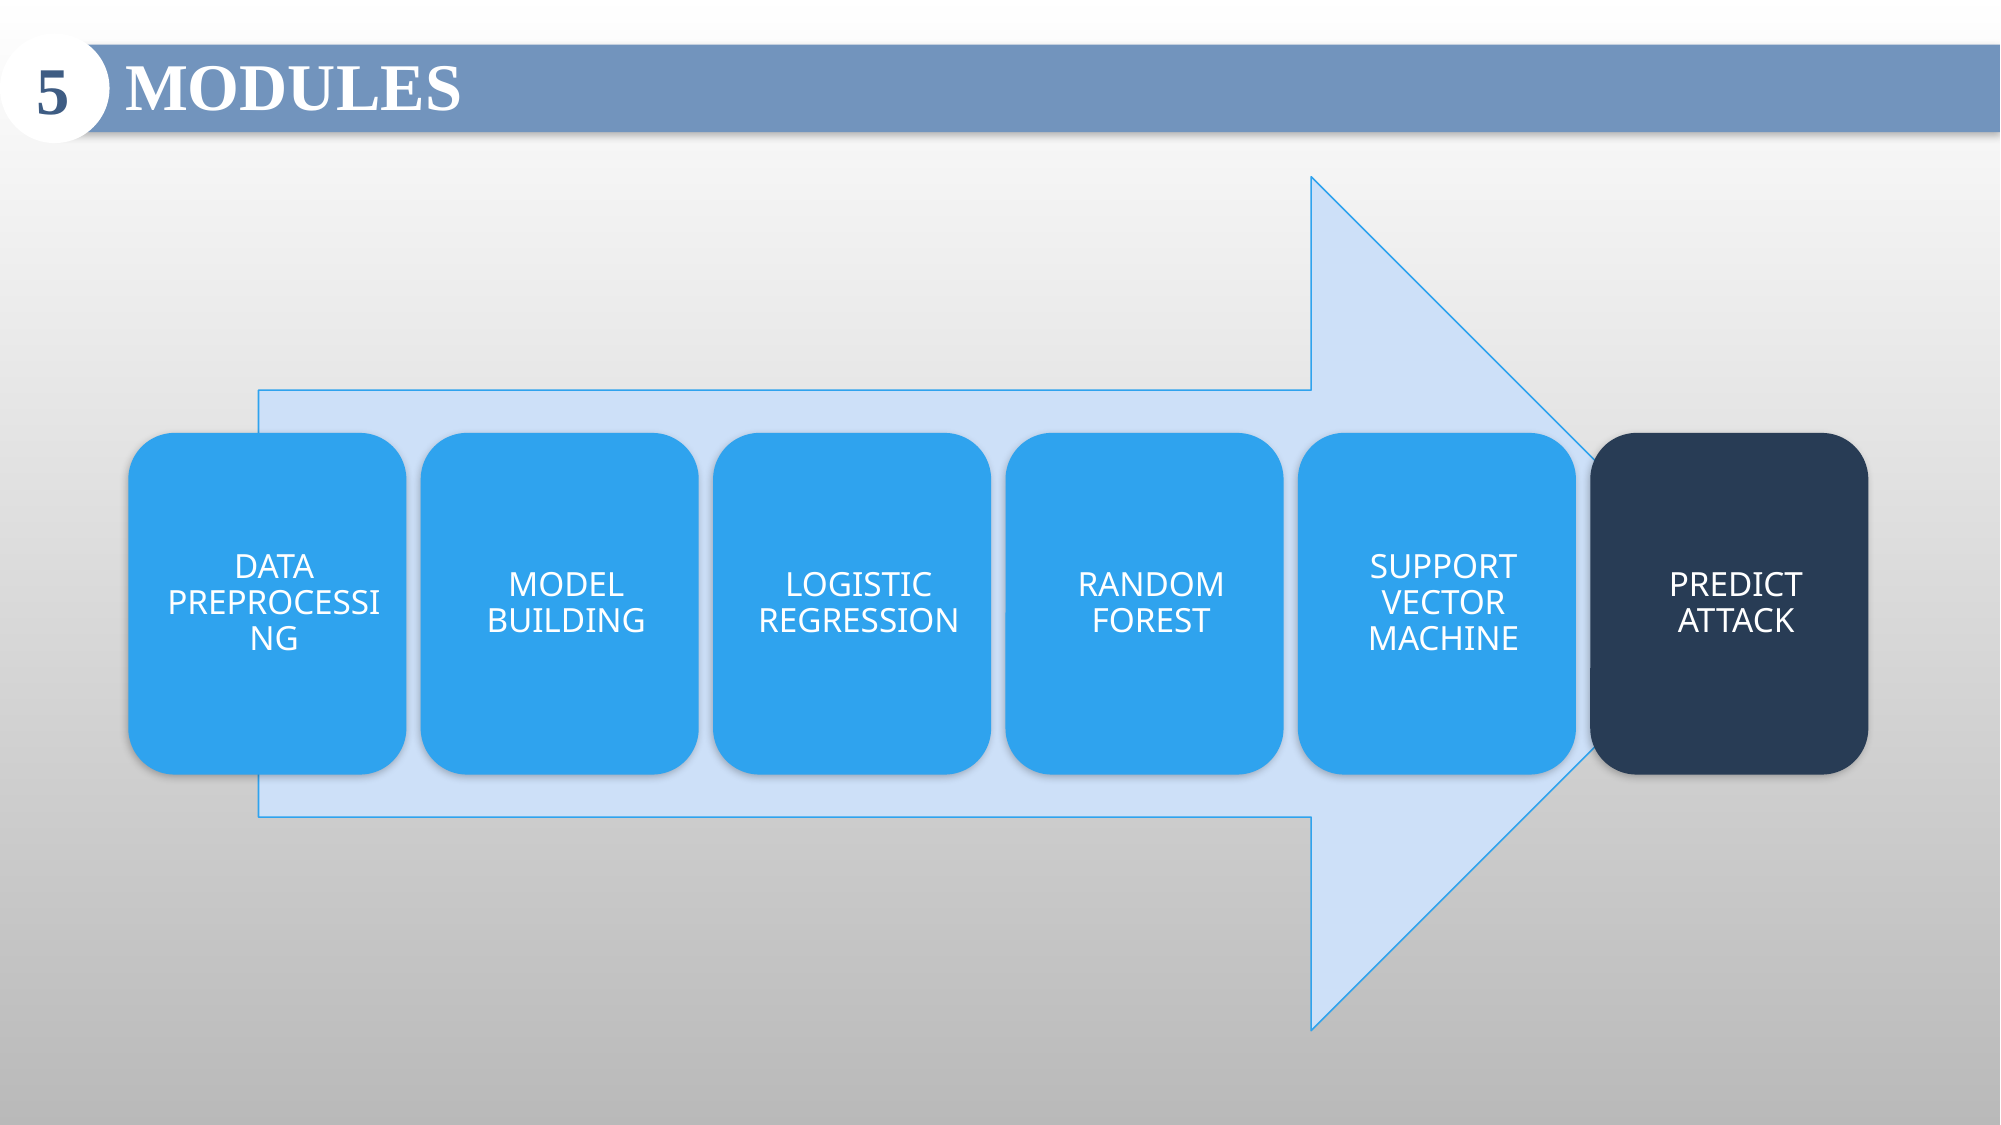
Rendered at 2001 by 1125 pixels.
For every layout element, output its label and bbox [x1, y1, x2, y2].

text_box [127, 176, 1869, 1031]
text_box [0, 0, 2000, 177]
